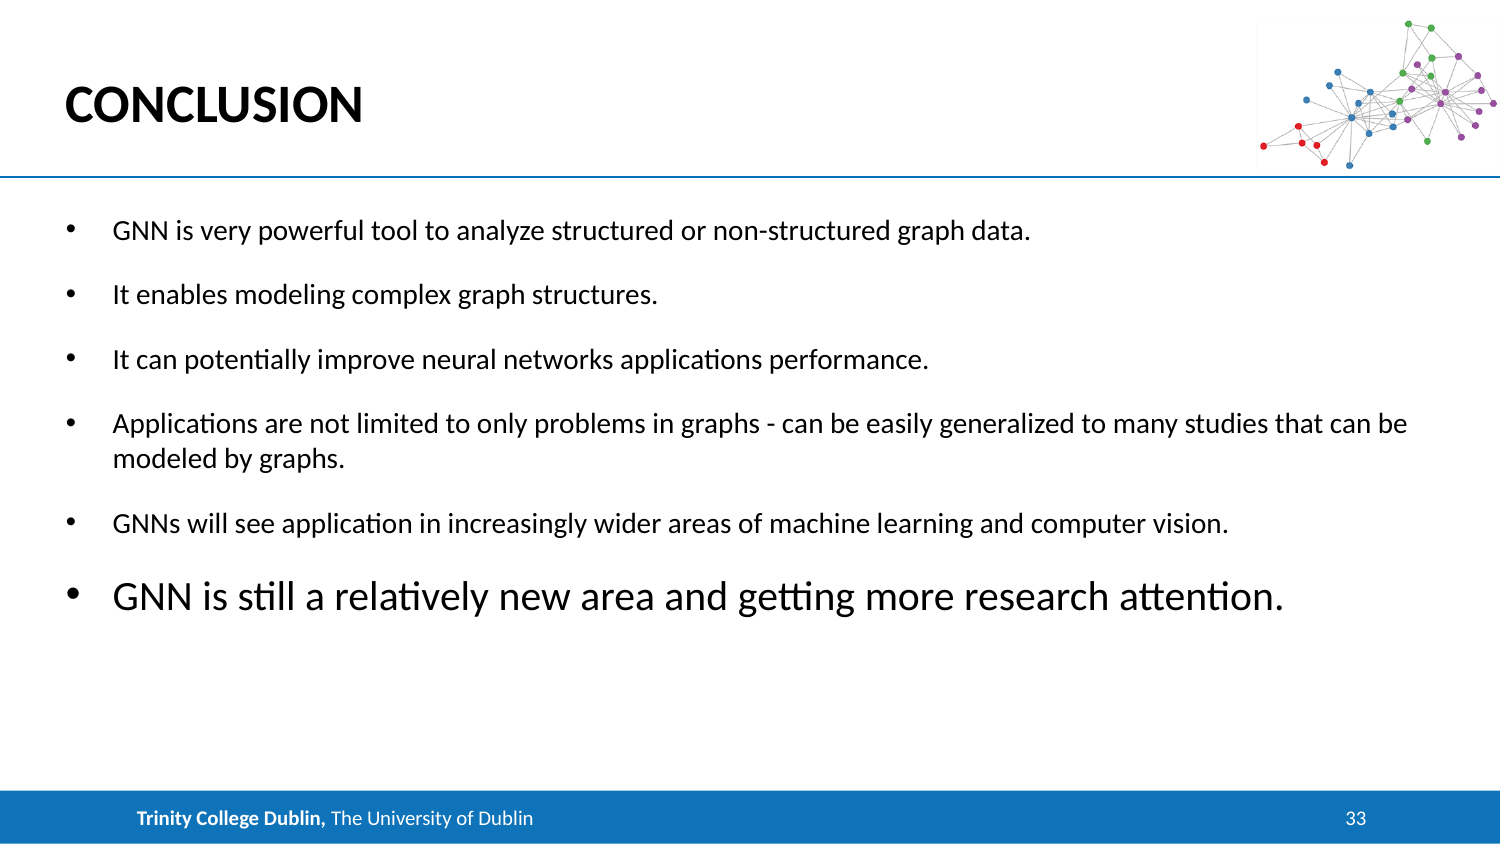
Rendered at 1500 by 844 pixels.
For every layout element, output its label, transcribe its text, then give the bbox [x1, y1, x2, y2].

picture [1256, 15, 1500, 173]
list GNN is very powerful tool to analyze structured or non-structured graph data. It enables modeling complex graph structures. It can potentially improve neural networks applications performance. Applications are not limited to only problems in graphs - can be easily generalized to many studies that can be modeled by graphs. GNNs will see application in increasingly wider areas of machine learning and computer vision. GNN is still a relatively new area and getting more research attention. [65, 211, 1471, 709]
title CONCLUSION [65, 63, 1251, 133]
